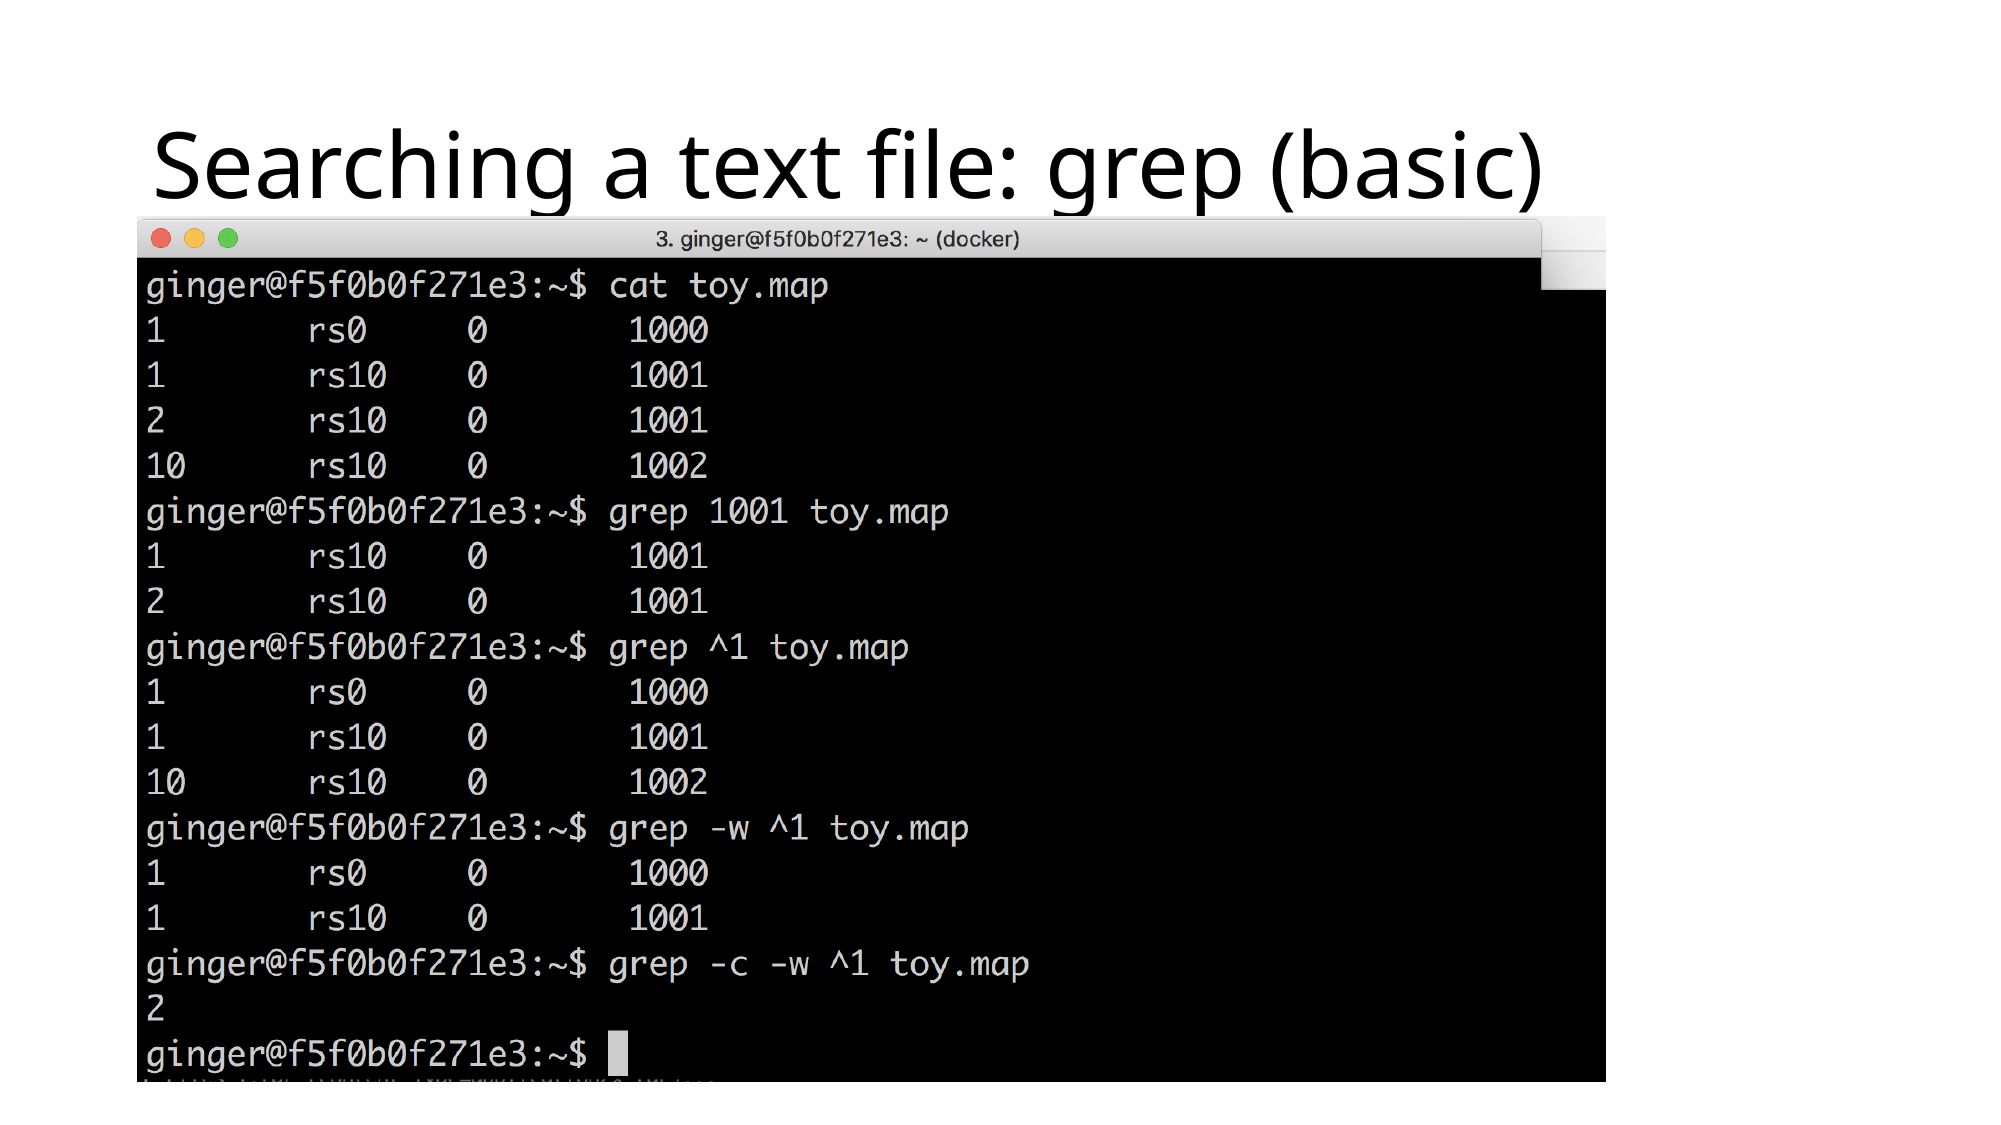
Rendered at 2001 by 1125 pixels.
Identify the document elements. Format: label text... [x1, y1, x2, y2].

title Searching a text file: grep (basic) [137, 59, 1863, 278]
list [137, 216, 1606, 1082]
